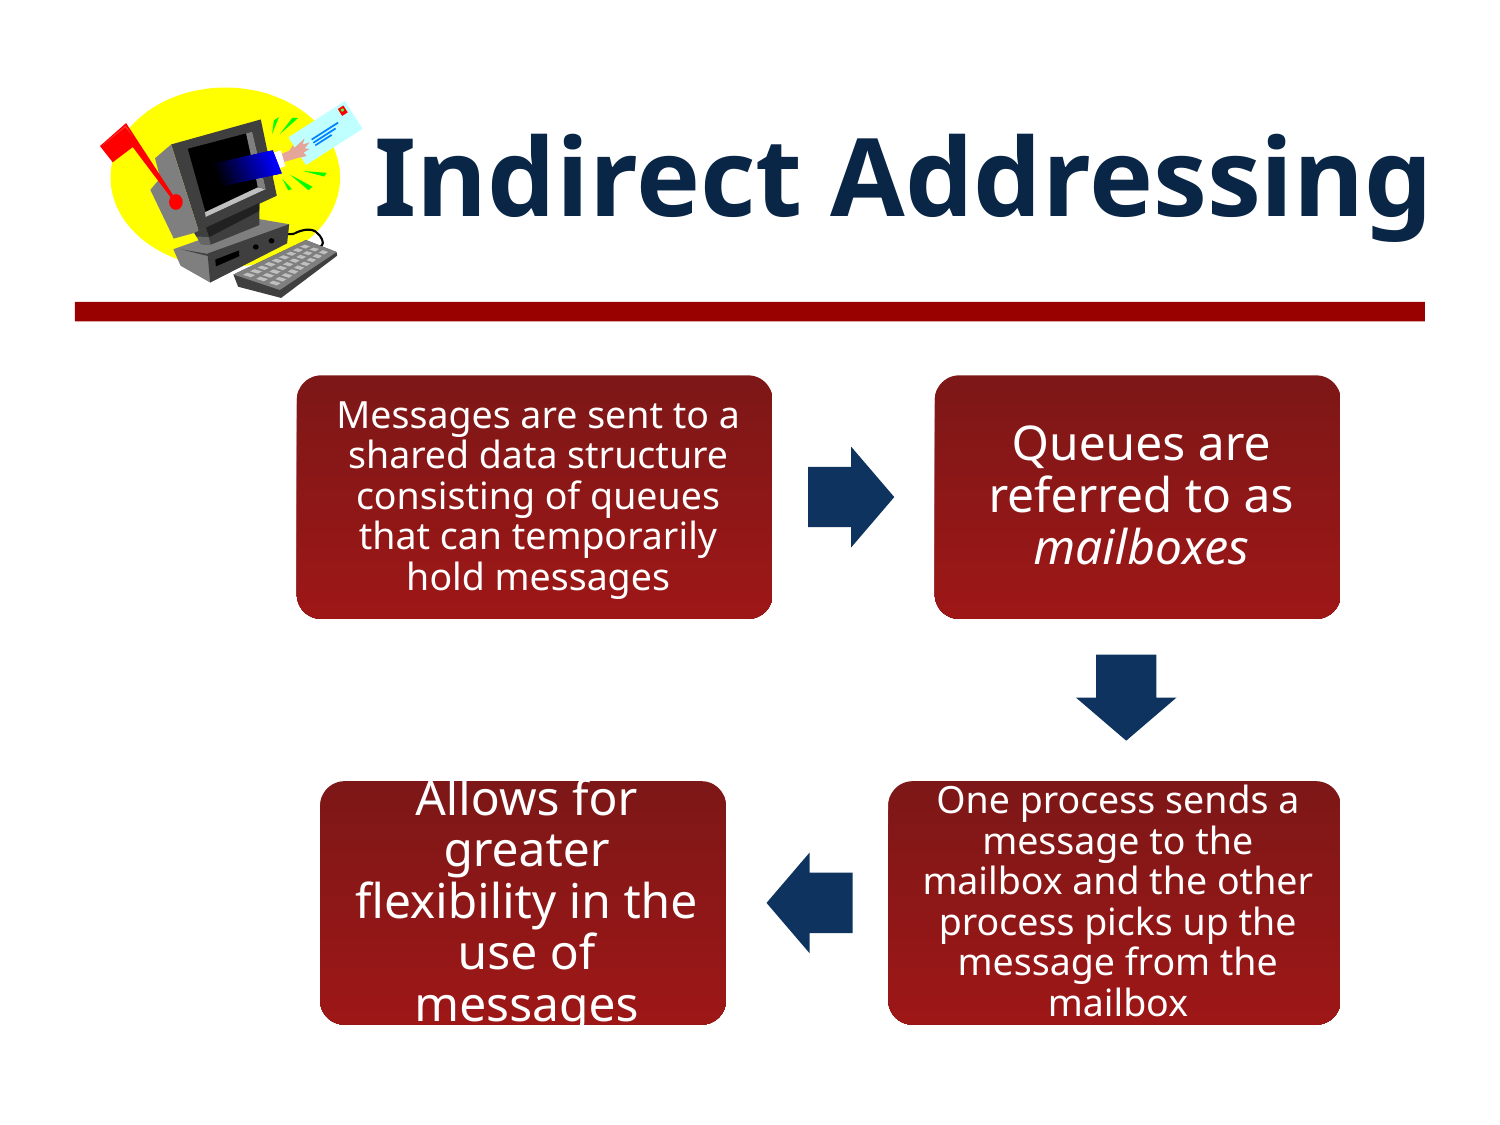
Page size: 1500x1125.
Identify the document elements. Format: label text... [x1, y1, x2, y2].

picture [99, 86, 364, 299]
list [261, 374, 1376, 1026]
title Indirect Addressing [262, 62, 1500, 238]
